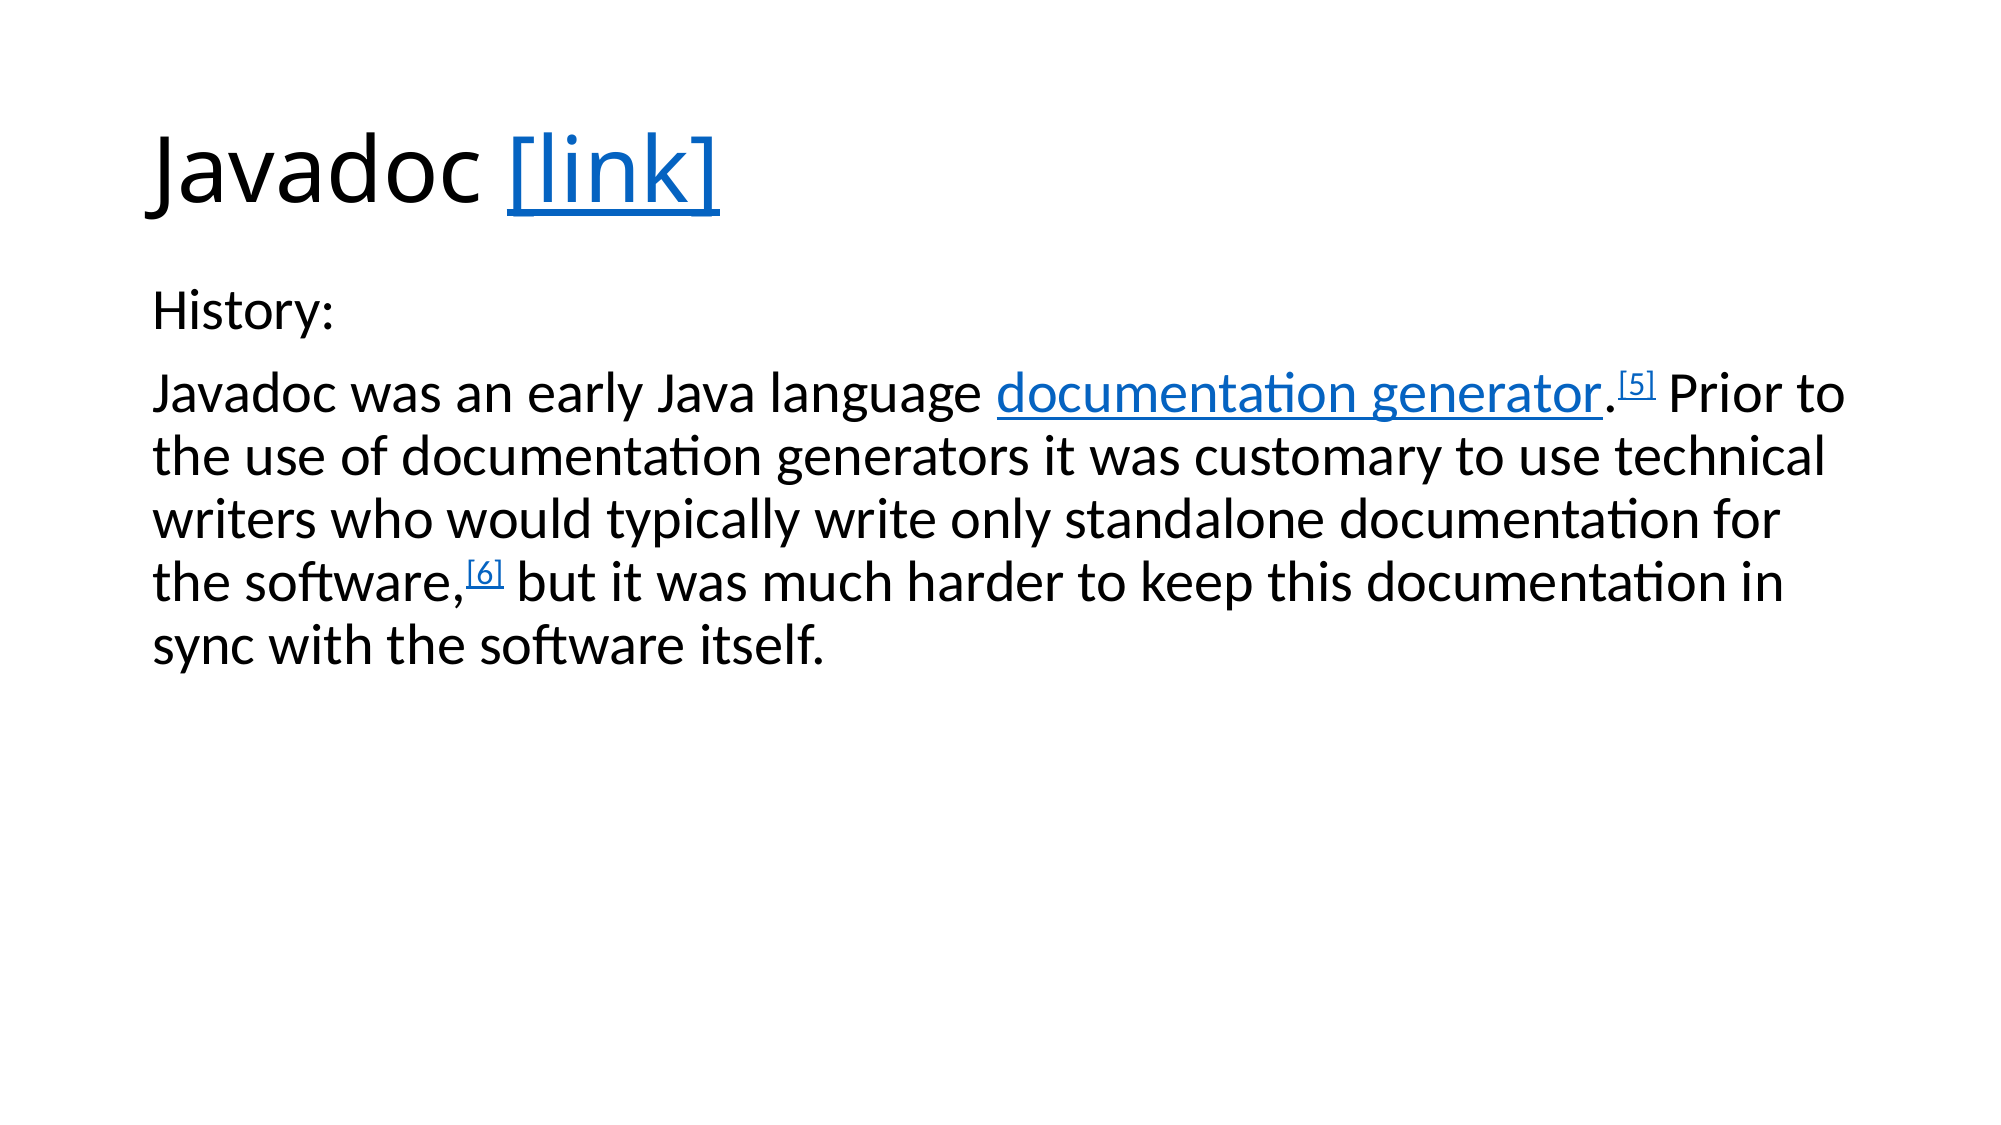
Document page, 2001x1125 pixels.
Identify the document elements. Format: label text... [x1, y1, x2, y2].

title Javadoc [link] [137, 59, 1863, 271]
list History: Javadoc was an early Java language documentation generator.[5] Prior to the use of documentation generators it was customary to use technical writers who would typically write only standalone documentation for the software,[6] but it was much harder to keep this documentation in sync with the software itself. [137, 271, 1863, 1014]
